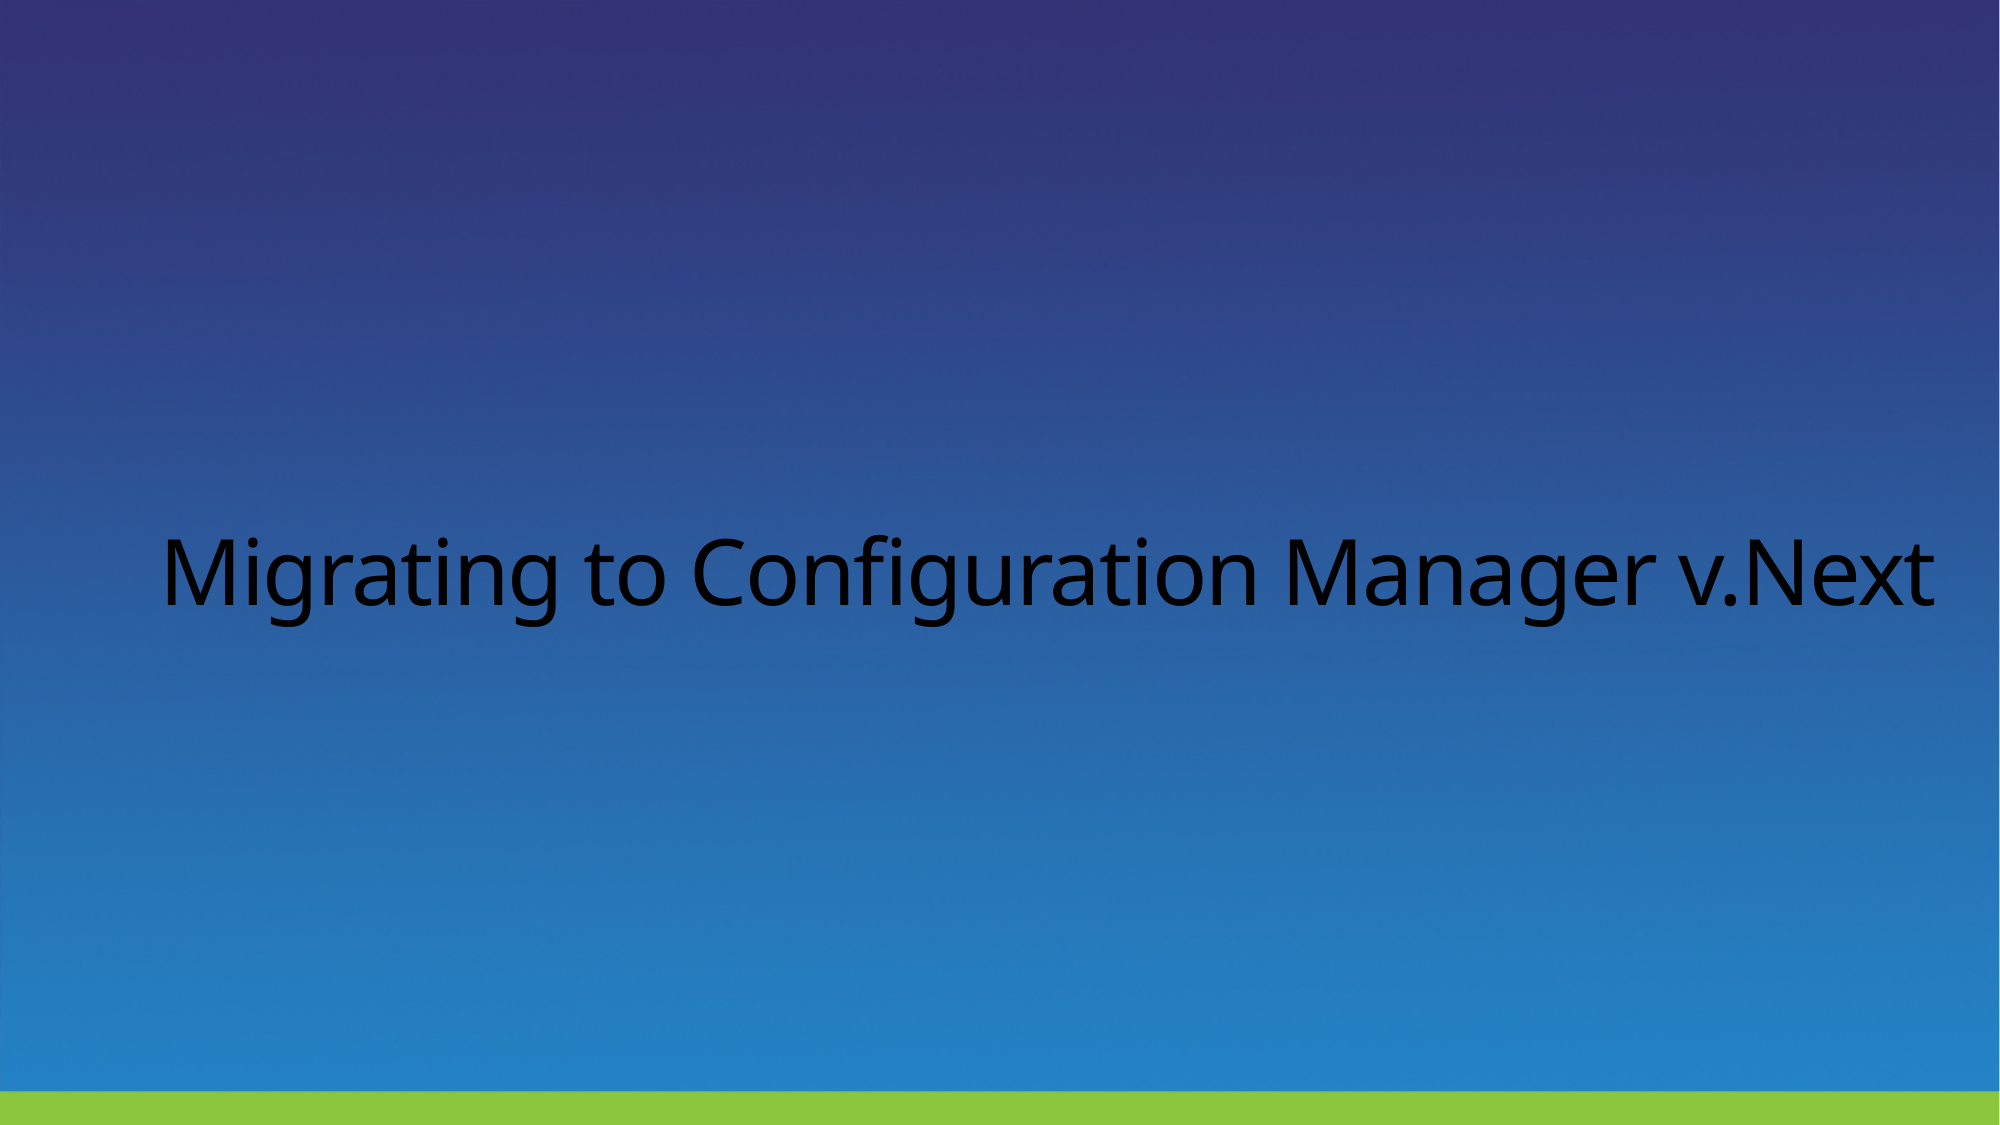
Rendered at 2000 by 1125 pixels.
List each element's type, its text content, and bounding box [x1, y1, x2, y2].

picture [0, 0, 2000, 1125]
title Migrating to Configuration Manager v.Next [160, 526, 2000, 627]
